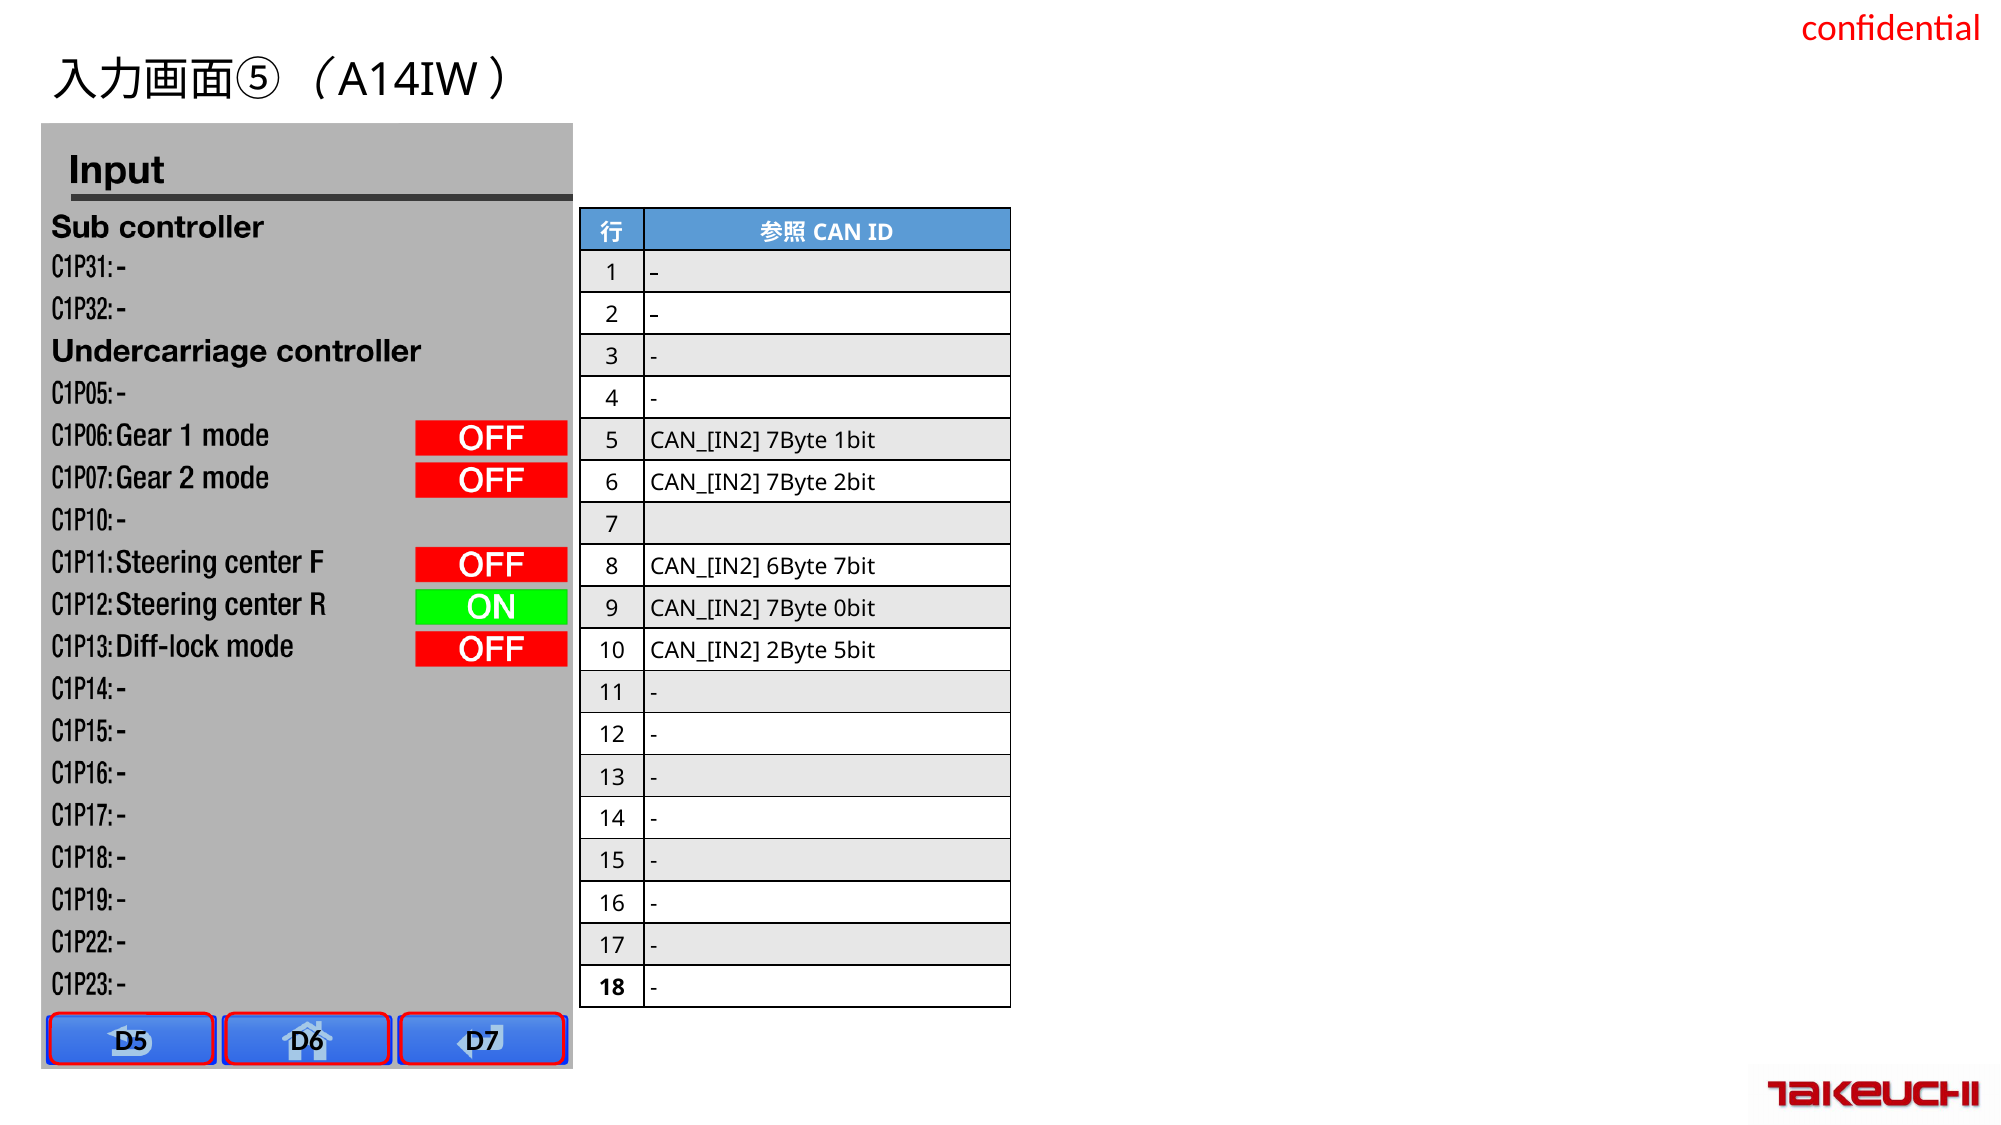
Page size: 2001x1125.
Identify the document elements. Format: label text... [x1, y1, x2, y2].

table_cell CAN_[IN2] 7Byte 2bit [645, 461, 1010, 501]
table_cell 5 [581, 419, 643, 459]
table_cell - [645, 966, 1010, 1006]
table_cell CAN_[IN2] 2Byte 5bit [645, 629, 1010, 670]
table_cell 14 [581, 797, 643, 838]
table_cell 7 [581, 503, 643, 543]
title 入力画面⑤（A14IW） [37, 0, 604, 183]
table_cell 8 [581, 545, 643, 585]
table_cell 3 [581, 335, 643, 375]
table_cell - [645, 924, 1010, 964]
table_cell - [645, 335, 1010, 375]
table_cell - [645, 839, 1010, 880]
table_cell - [645, 251, 1010, 291]
table_cell - [645, 293, 1010, 333]
picture [1748, 1064, 2000, 1125]
table_cell 13 [581, 755, 643, 796]
table_cell - [645, 755, 1010, 796]
table_cell 15 [581, 839, 643, 880]
table_cell 4 [581, 377, 643, 417]
table_cell 2 [581, 293, 643, 333]
table_cell - [645, 882, 1010, 922]
table_cell 16 [581, 882, 643, 922]
table_header 行 [581, 209, 643, 249]
table_cell 9 [581, 587, 643, 627]
table_cell CAN_[IN2] 6Byte 7bit [645, 545, 1010, 585]
table_cell [645, 503, 1010, 543]
picture [41, 123, 573, 1069]
table_cell - [645, 797, 1010, 838]
table_cell 1 [581, 251, 643, 291]
table_cell 12 [581, 713, 643, 754]
table_header 参照CAN ID [645, 209, 1010, 249]
table_cell 6 [581, 461, 643, 501]
table_cell - [645, 377, 1010, 417]
table_cell - [645, 713, 1010, 754]
table_cell CAN_[IN2] 7Byte 0bit [645, 587, 1010, 627]
table_cell - [645, 671, 1010, 712]
table_cell 18 [581, 966, 643, 1006]
table_cell 10 [581, 629, 643, 670]
table_cell 11 [581, 671, 643, 712]
table_cell CAN_[IN2] 7Byte 1bit [645, 419, 1010, 459]
table_cell 17 [581, 924, 643, 964]
